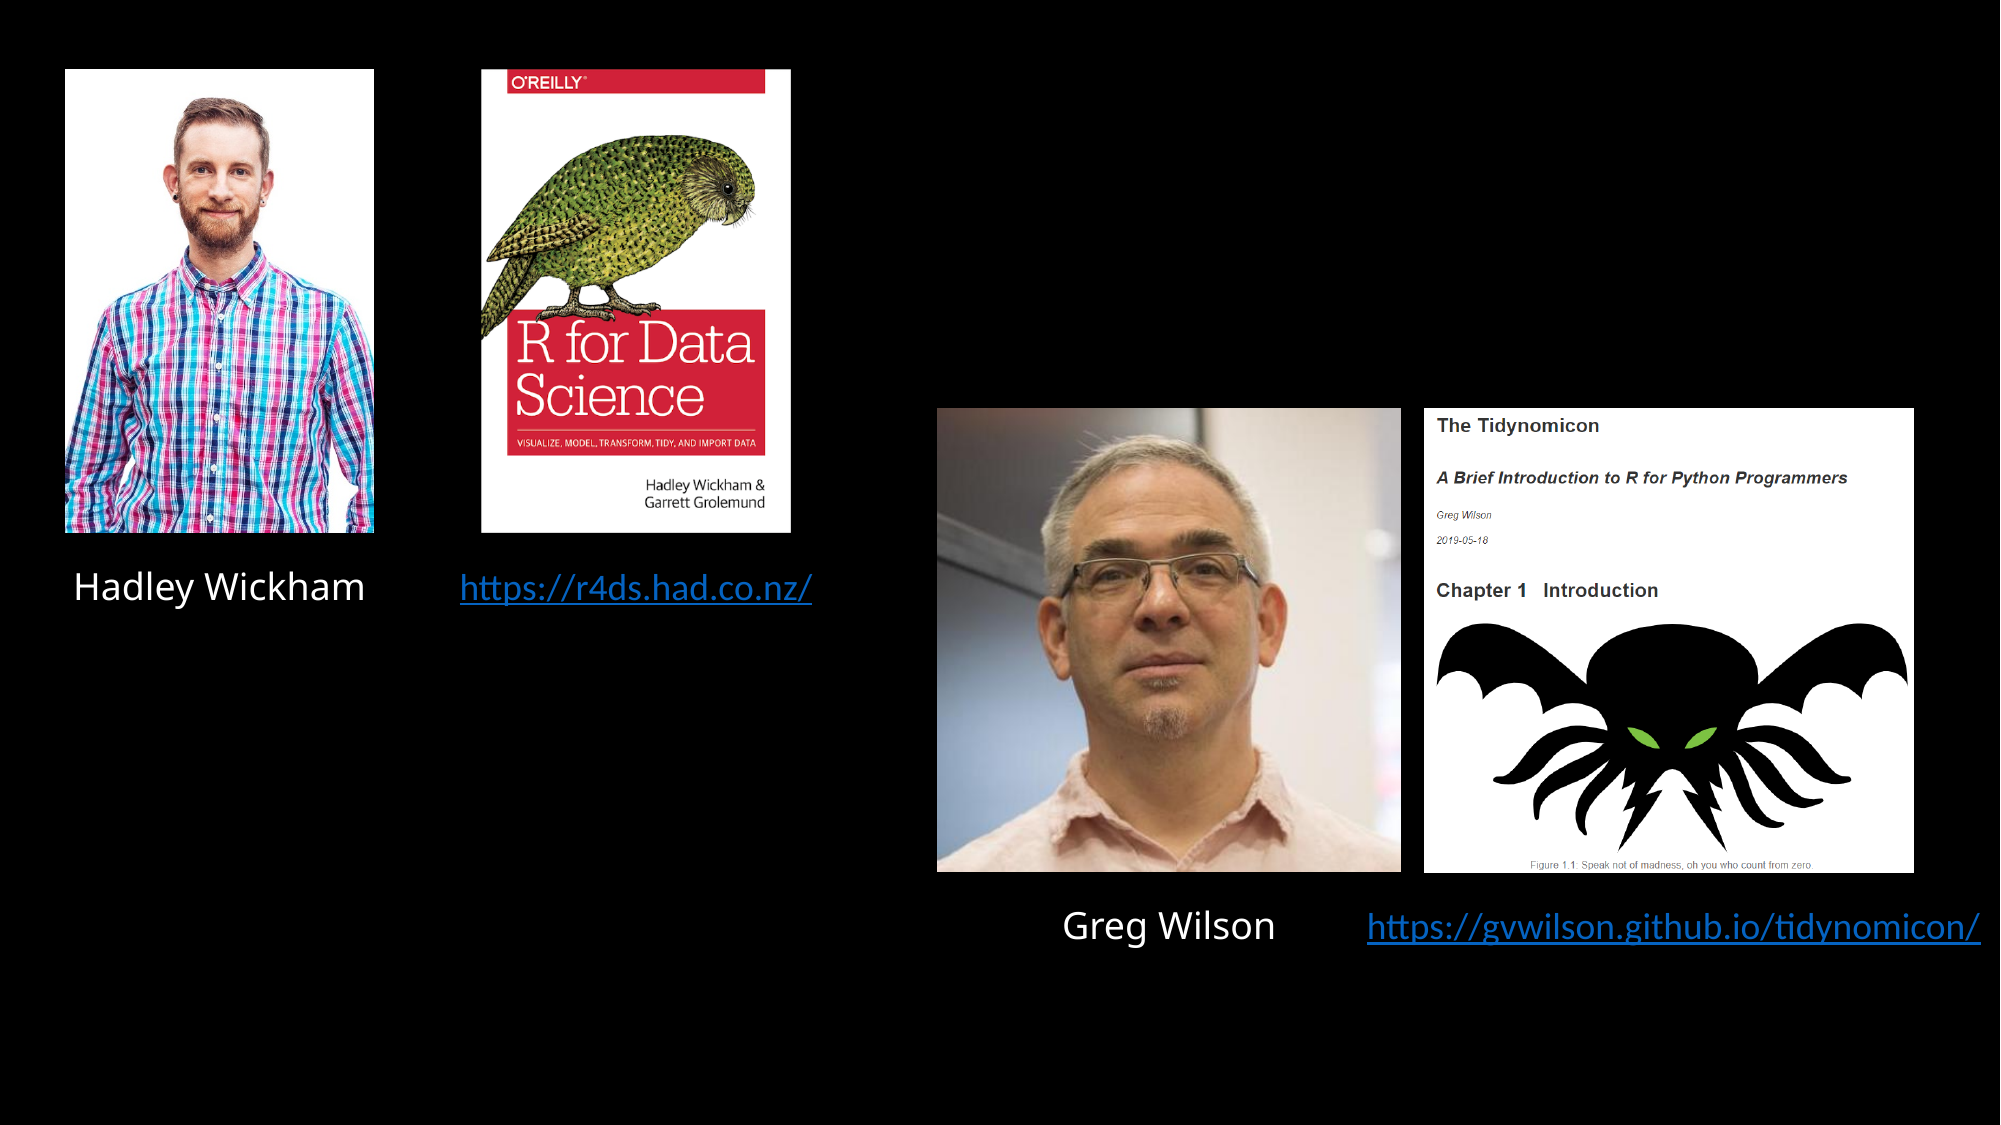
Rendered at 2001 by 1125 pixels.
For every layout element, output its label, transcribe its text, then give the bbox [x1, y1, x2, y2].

picture [1424, 408, 1914, 873]
text_box https://gvwilson.github.io/tidynomicon/ [1352, 894, 1996, 955]
picture [481, 69, 791, 533]
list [65, 69, 374, 533]
picture [937, 408, 1401, 872]
text_box https://r4ds.had.co.nz/ [444, 555, 828, 616]
text_box Greg Wilson [1047, 894, 1292, 955]
text_box Hadley Wickham [58, 555, 381, 616]
